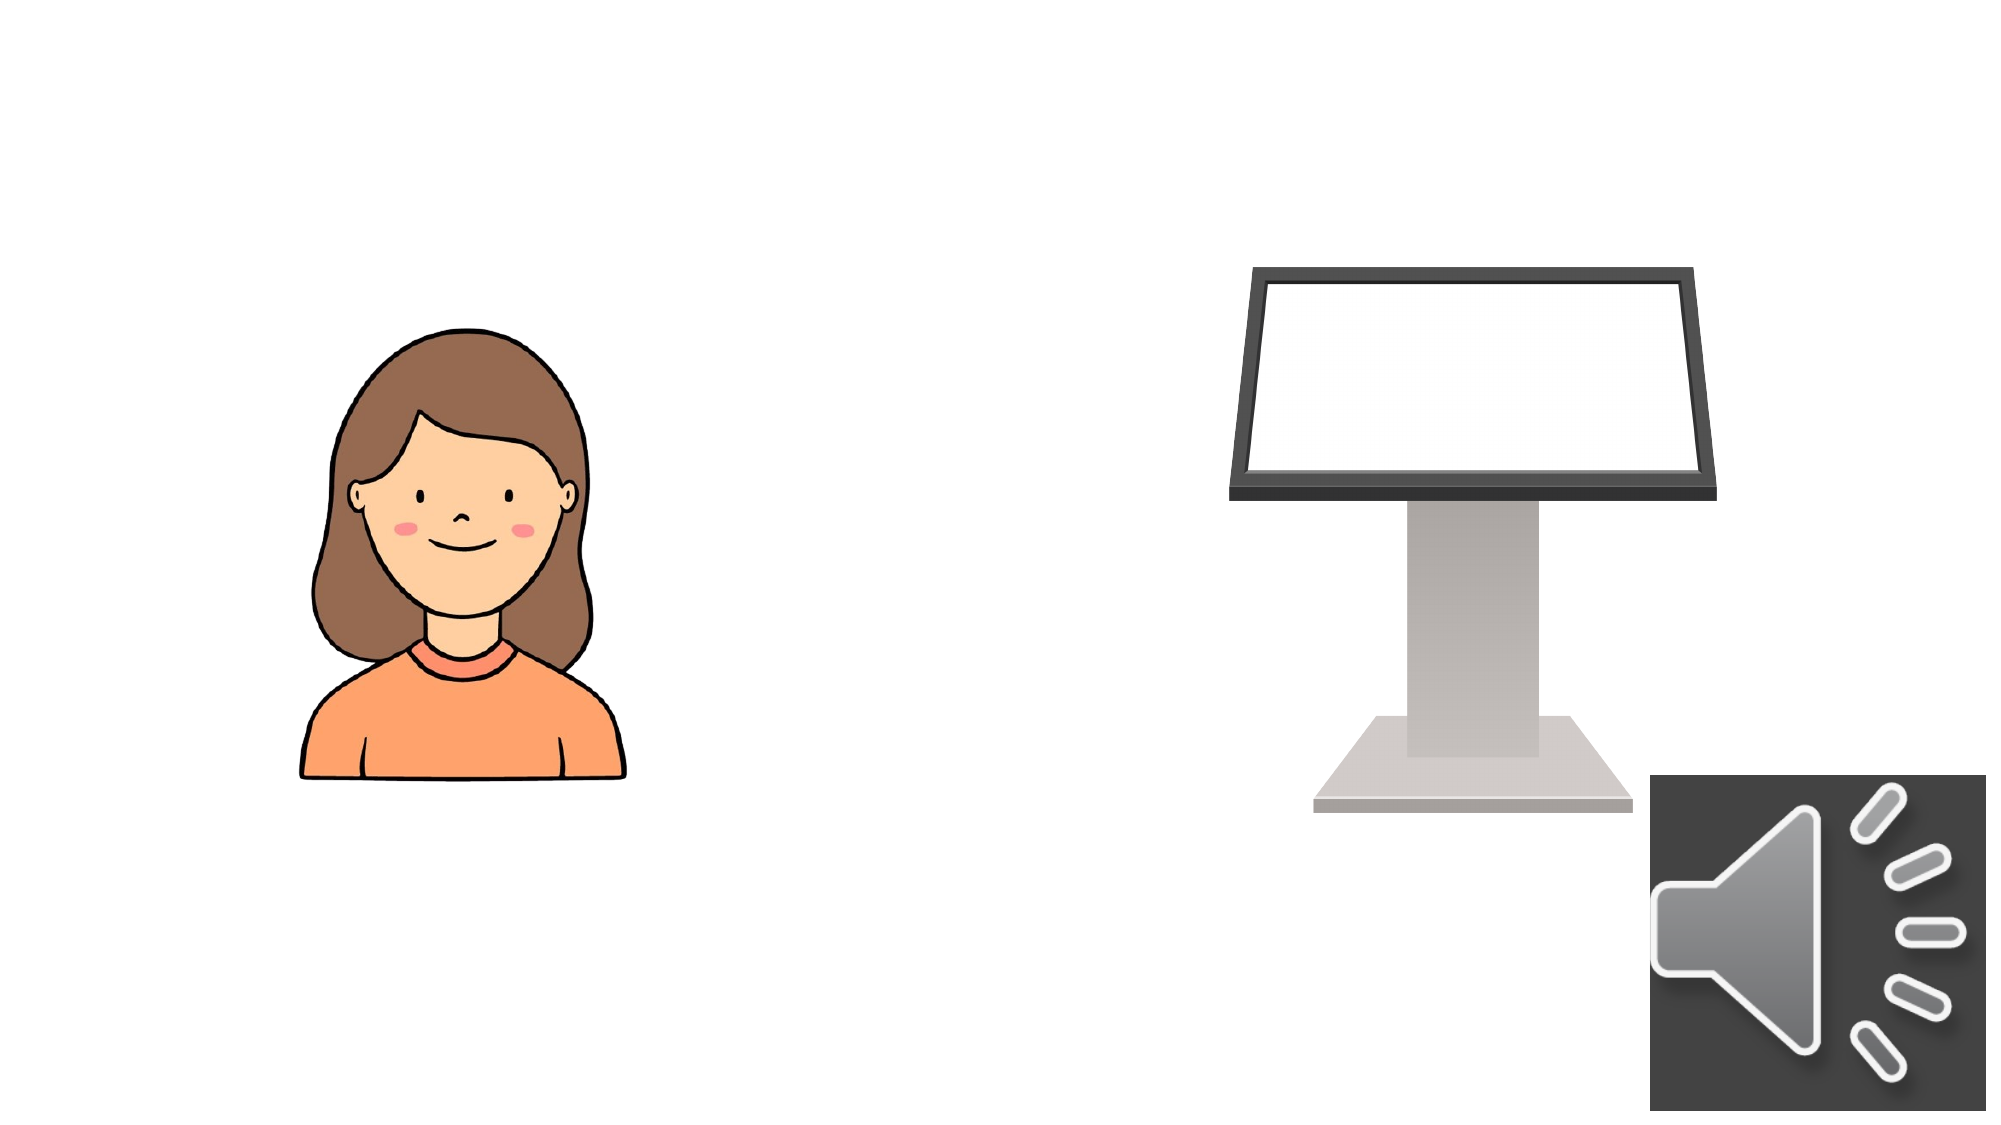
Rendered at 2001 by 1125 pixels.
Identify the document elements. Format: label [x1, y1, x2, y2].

picture [1229, 267, 1987, 1112]
list [283, 311, 645, 813]
